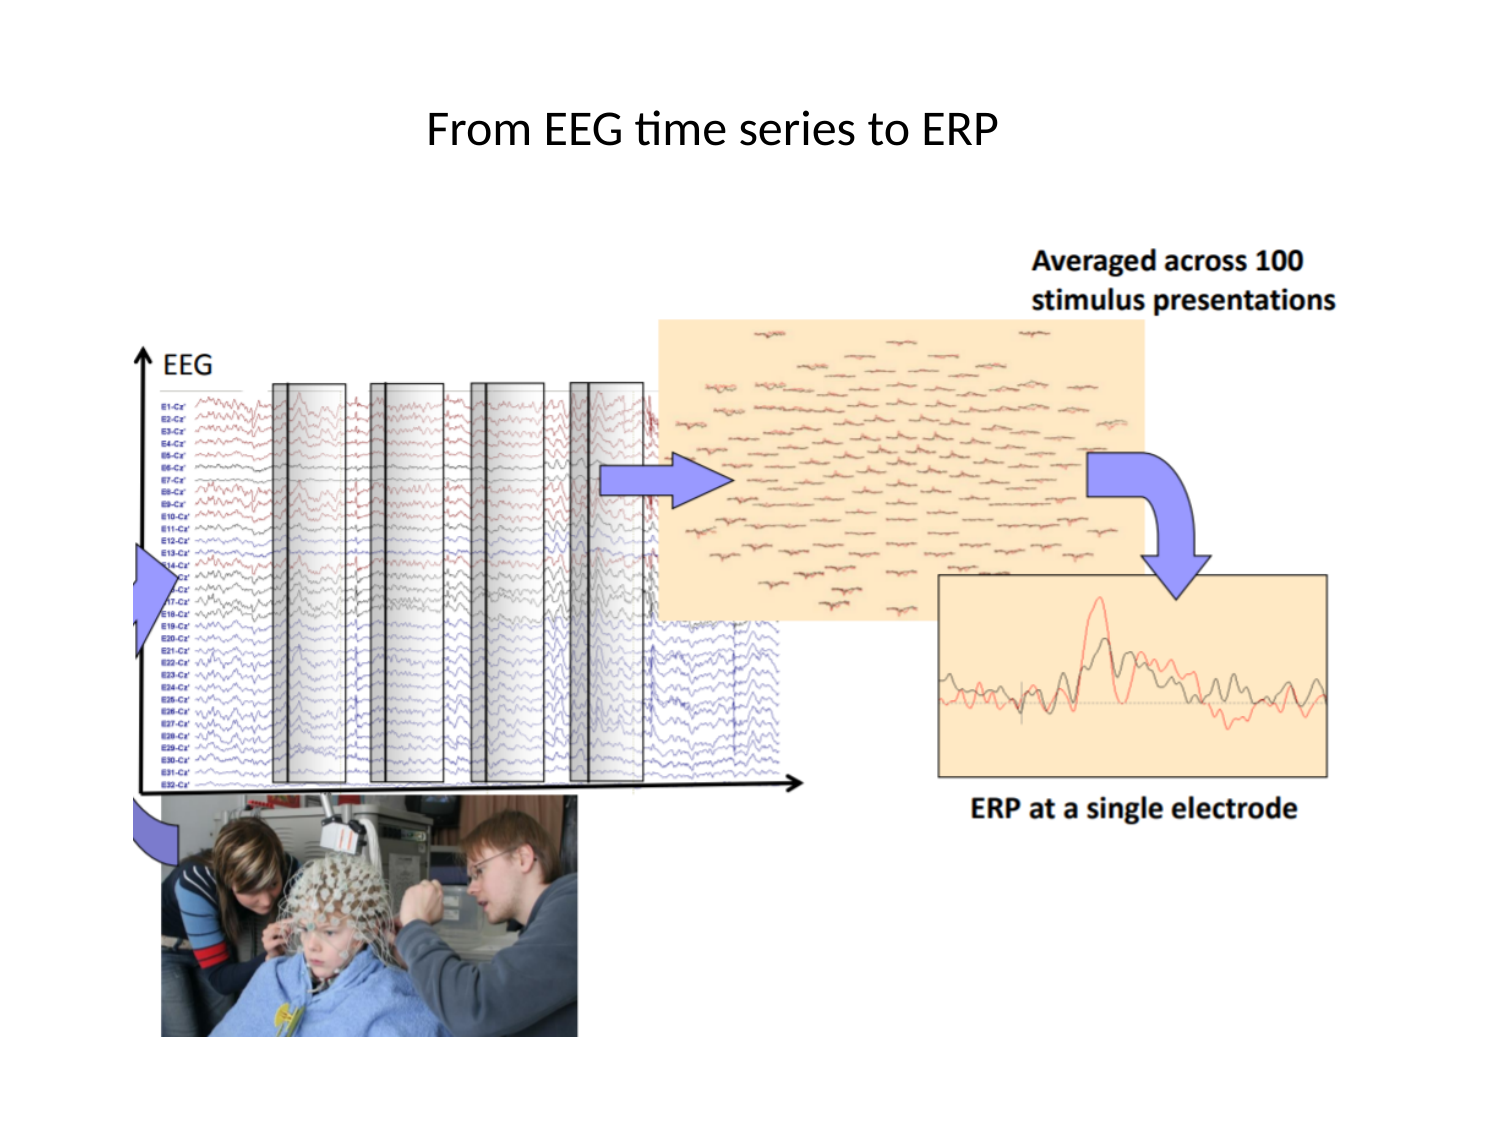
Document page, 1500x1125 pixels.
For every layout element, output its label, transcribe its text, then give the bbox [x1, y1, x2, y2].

text_box From EEG time series to ERP [411, 88, 1073, 164]
picture [133, 235, 1367, 1037]
